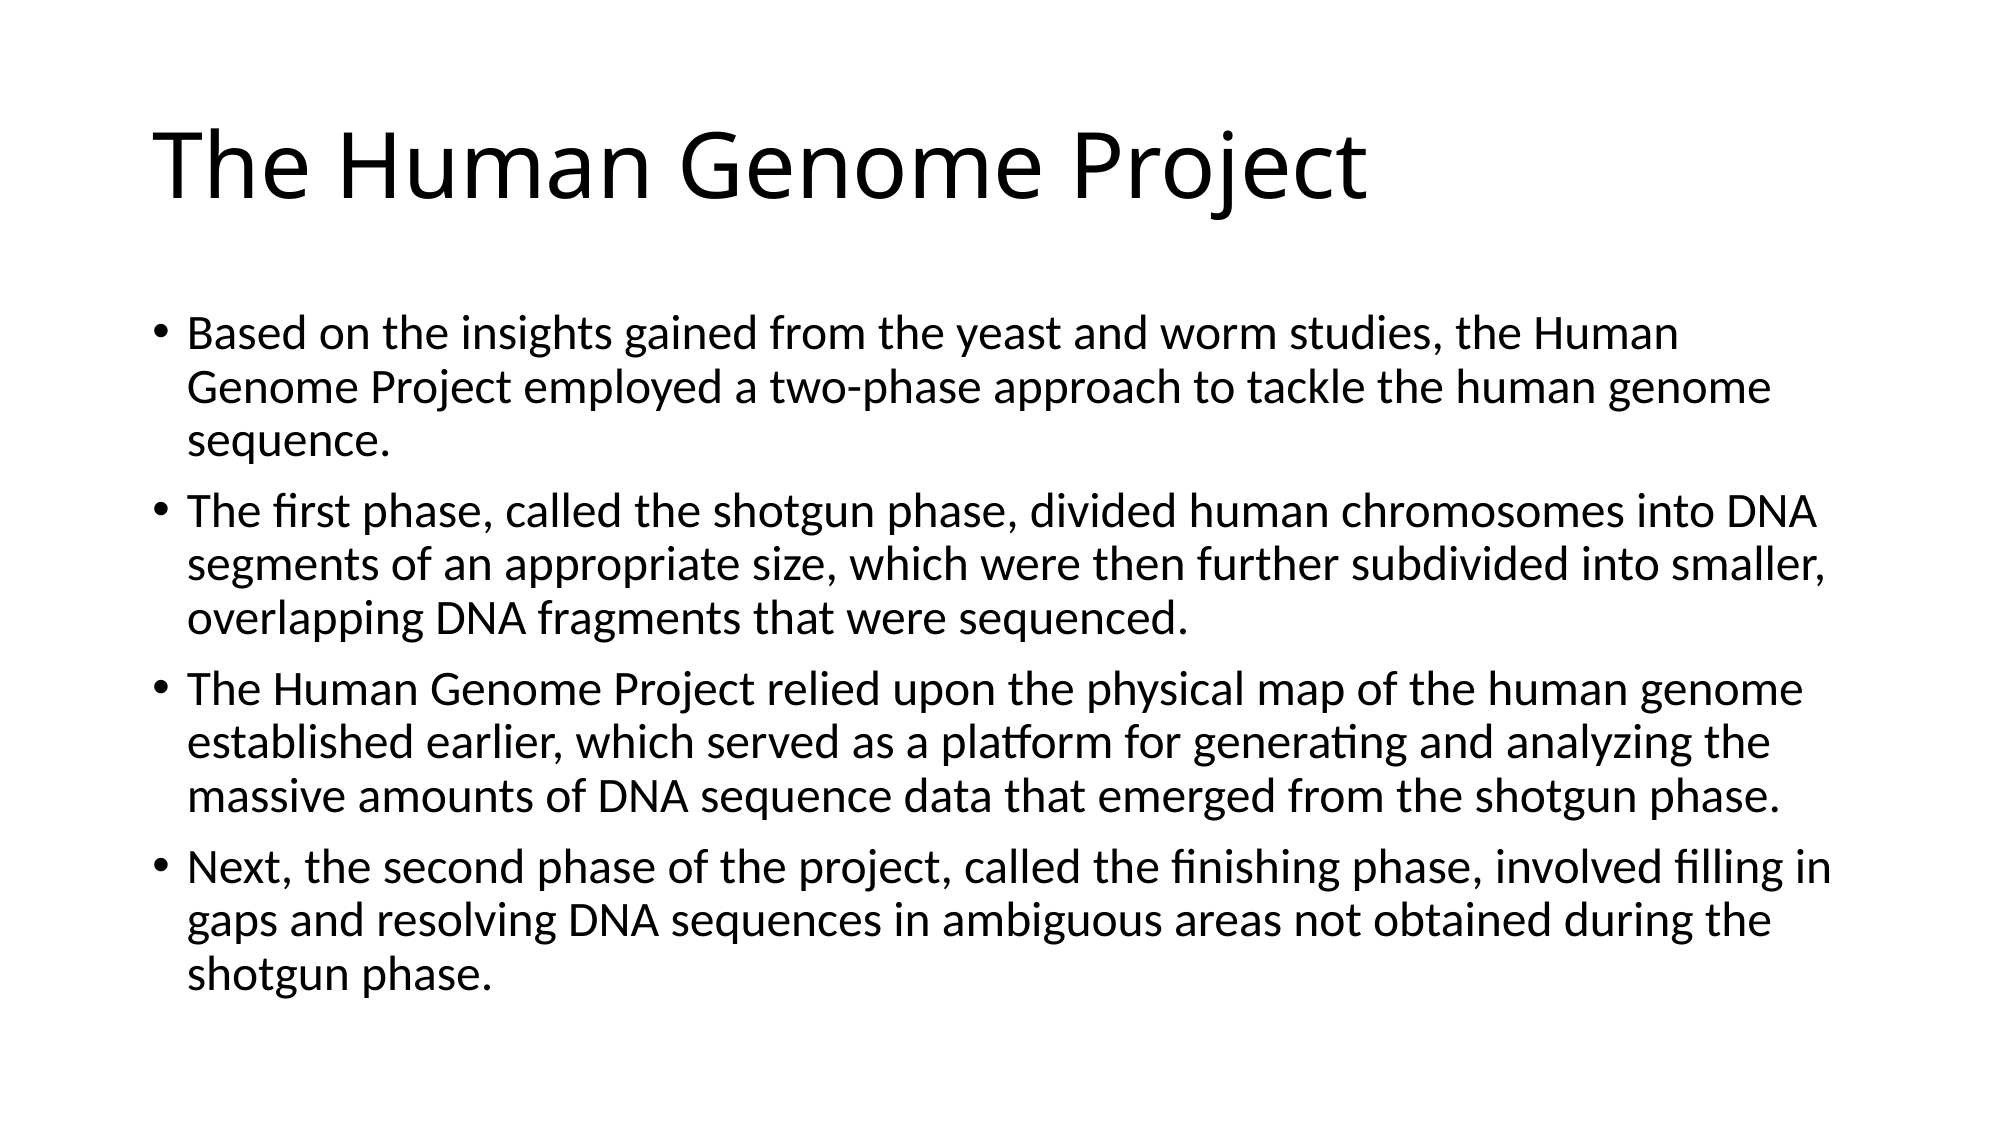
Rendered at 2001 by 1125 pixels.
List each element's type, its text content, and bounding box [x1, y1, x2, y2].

list Based on the insights gained from the yeast and worm studies, the Human Genome Project employed a two-phase approach to tackle the human genome sequence. The first phase, called the shotgun phase, divided human chromosomes into DNA segments of an appropriate size, which were then further subdivided into smaller, overlapping DNA fragments that were sequenced. The Human Genome Project relied upon the physical map of the human genome established earlier, which served as a platform for generating and analyzing the massive amounts of DNA sequence data that emerged from the shotgun phase. Next, the second phase of the project, called the finishing phase, involved filling in gaps and resolving DNA sequences in ambiguous areas not obtained during the shotgun phase. [137, 299, 1863, 1014]
title The Human Genome Project [137, 59, 1863, 278]
